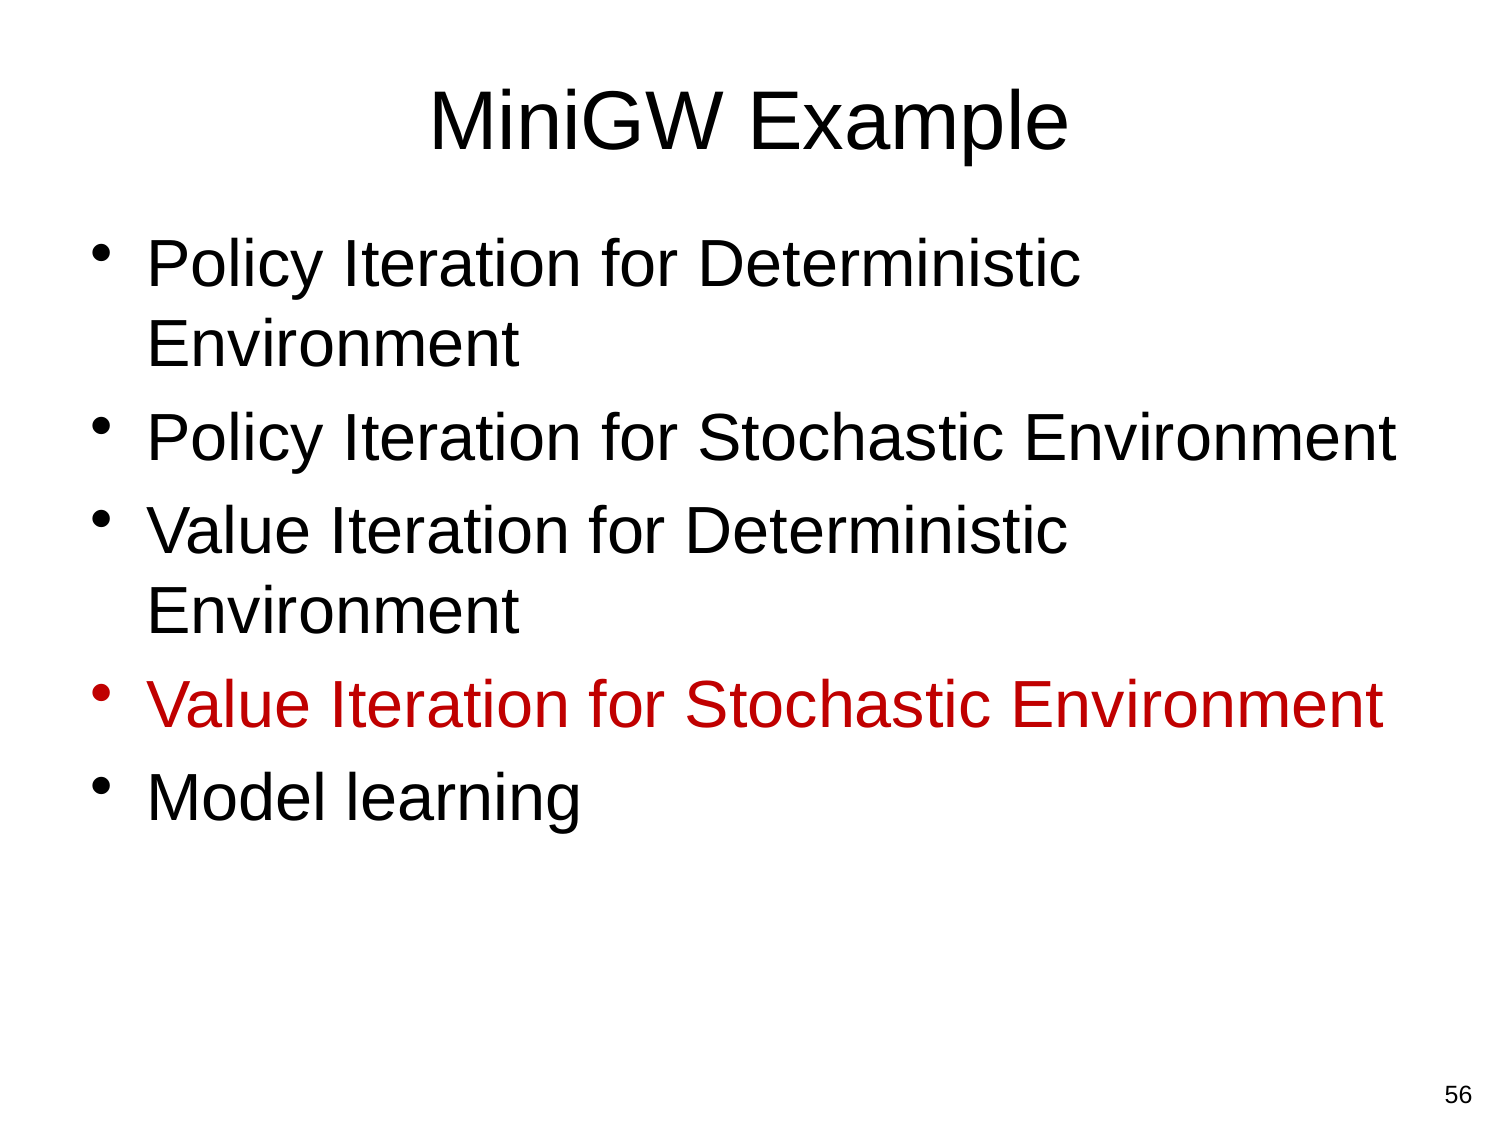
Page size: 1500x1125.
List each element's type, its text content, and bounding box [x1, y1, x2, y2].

slide_number 56 [1137, 1070, 1488, 1112]
list Policy Iteration for Deterministic Environment Policy Iteration for Stochastic Environment Value Iteration for Deterministic Environment Value Iteration for Stochastic Environment Model learning [74, 212, 1426, 1072]
title MiniGW Example [74, 44, 1426, 188]
